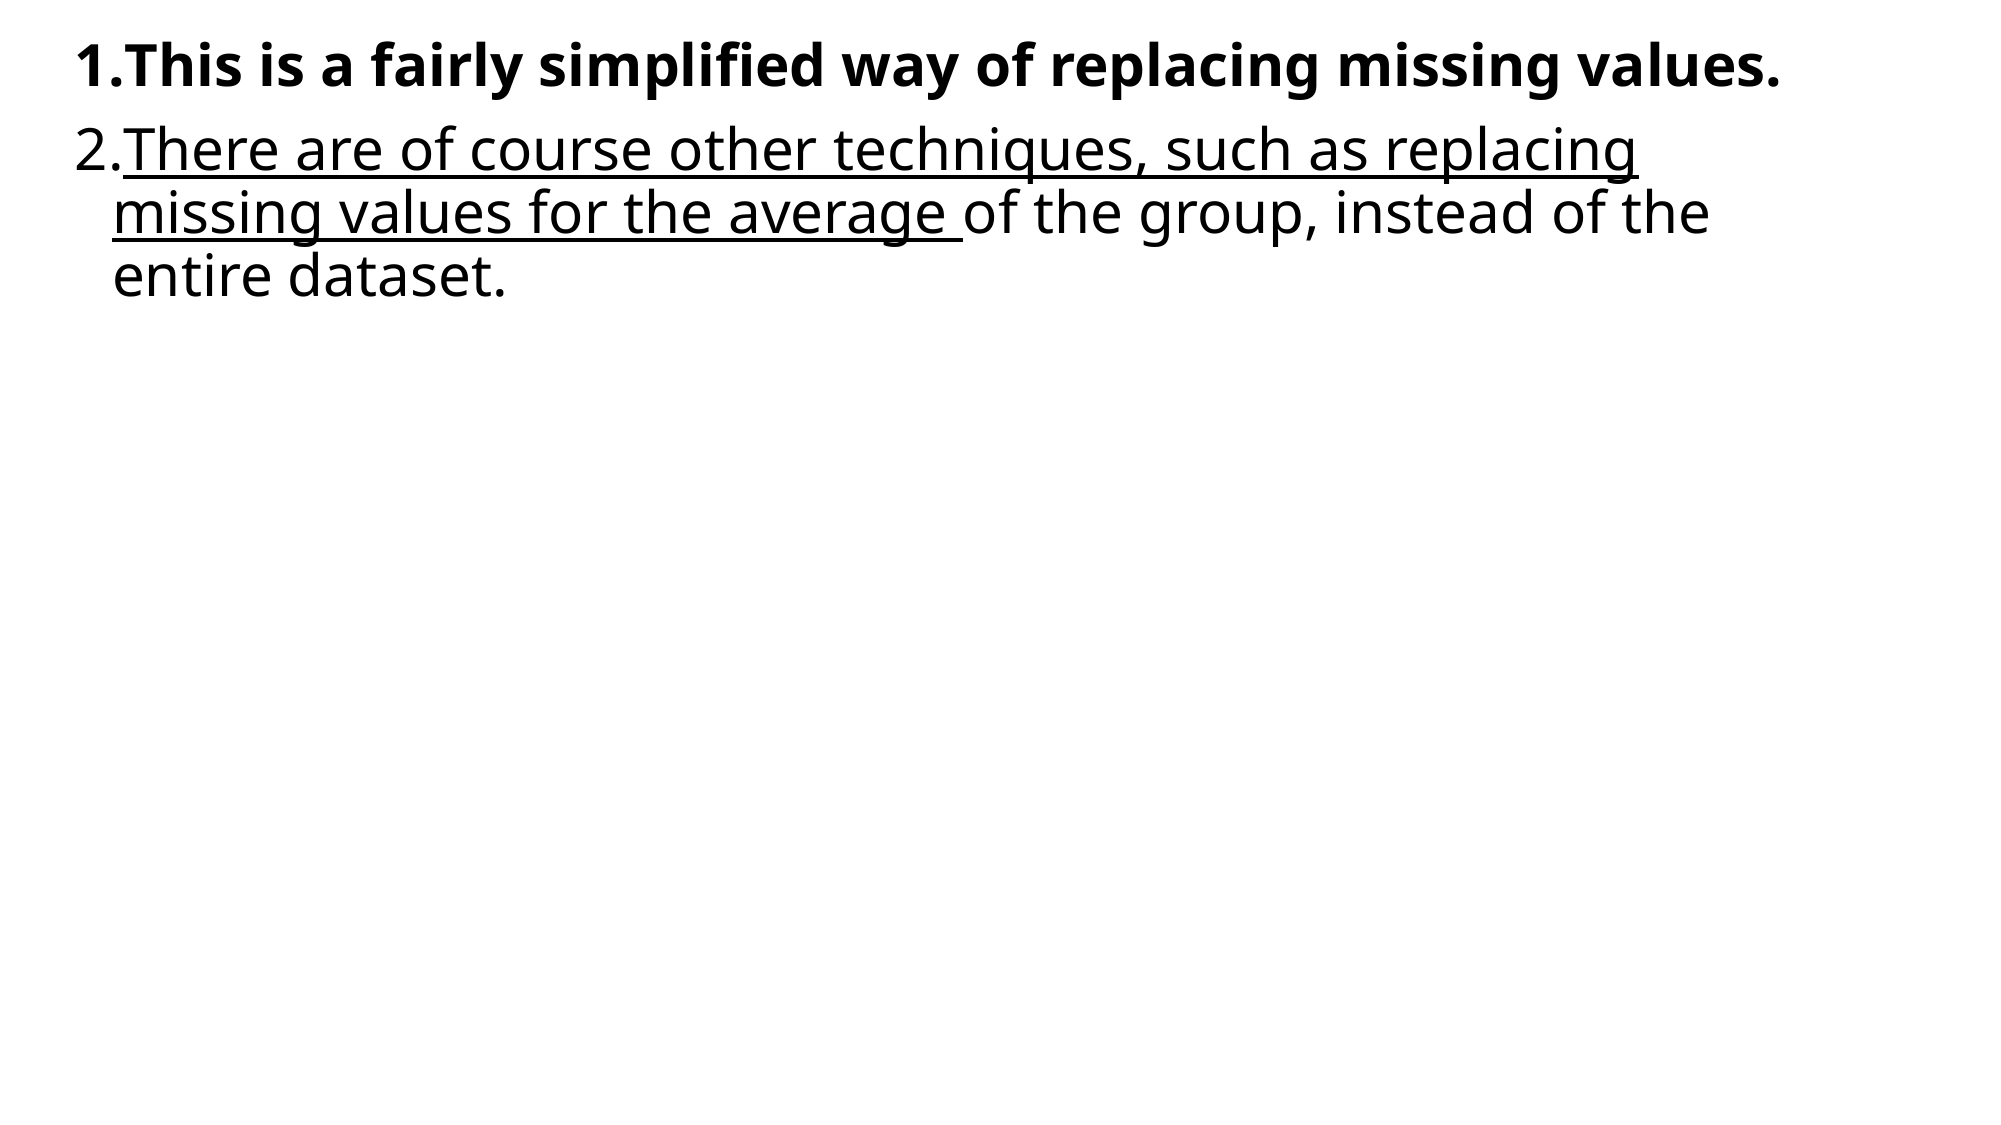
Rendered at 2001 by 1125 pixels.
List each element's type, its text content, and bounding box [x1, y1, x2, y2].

list This is a fairly simplified way of replacing missing values. There are of course other techniques, such as replacing missing values for the average of the group, instead of the entire dataset. [59, 29, 1863, 1017]
